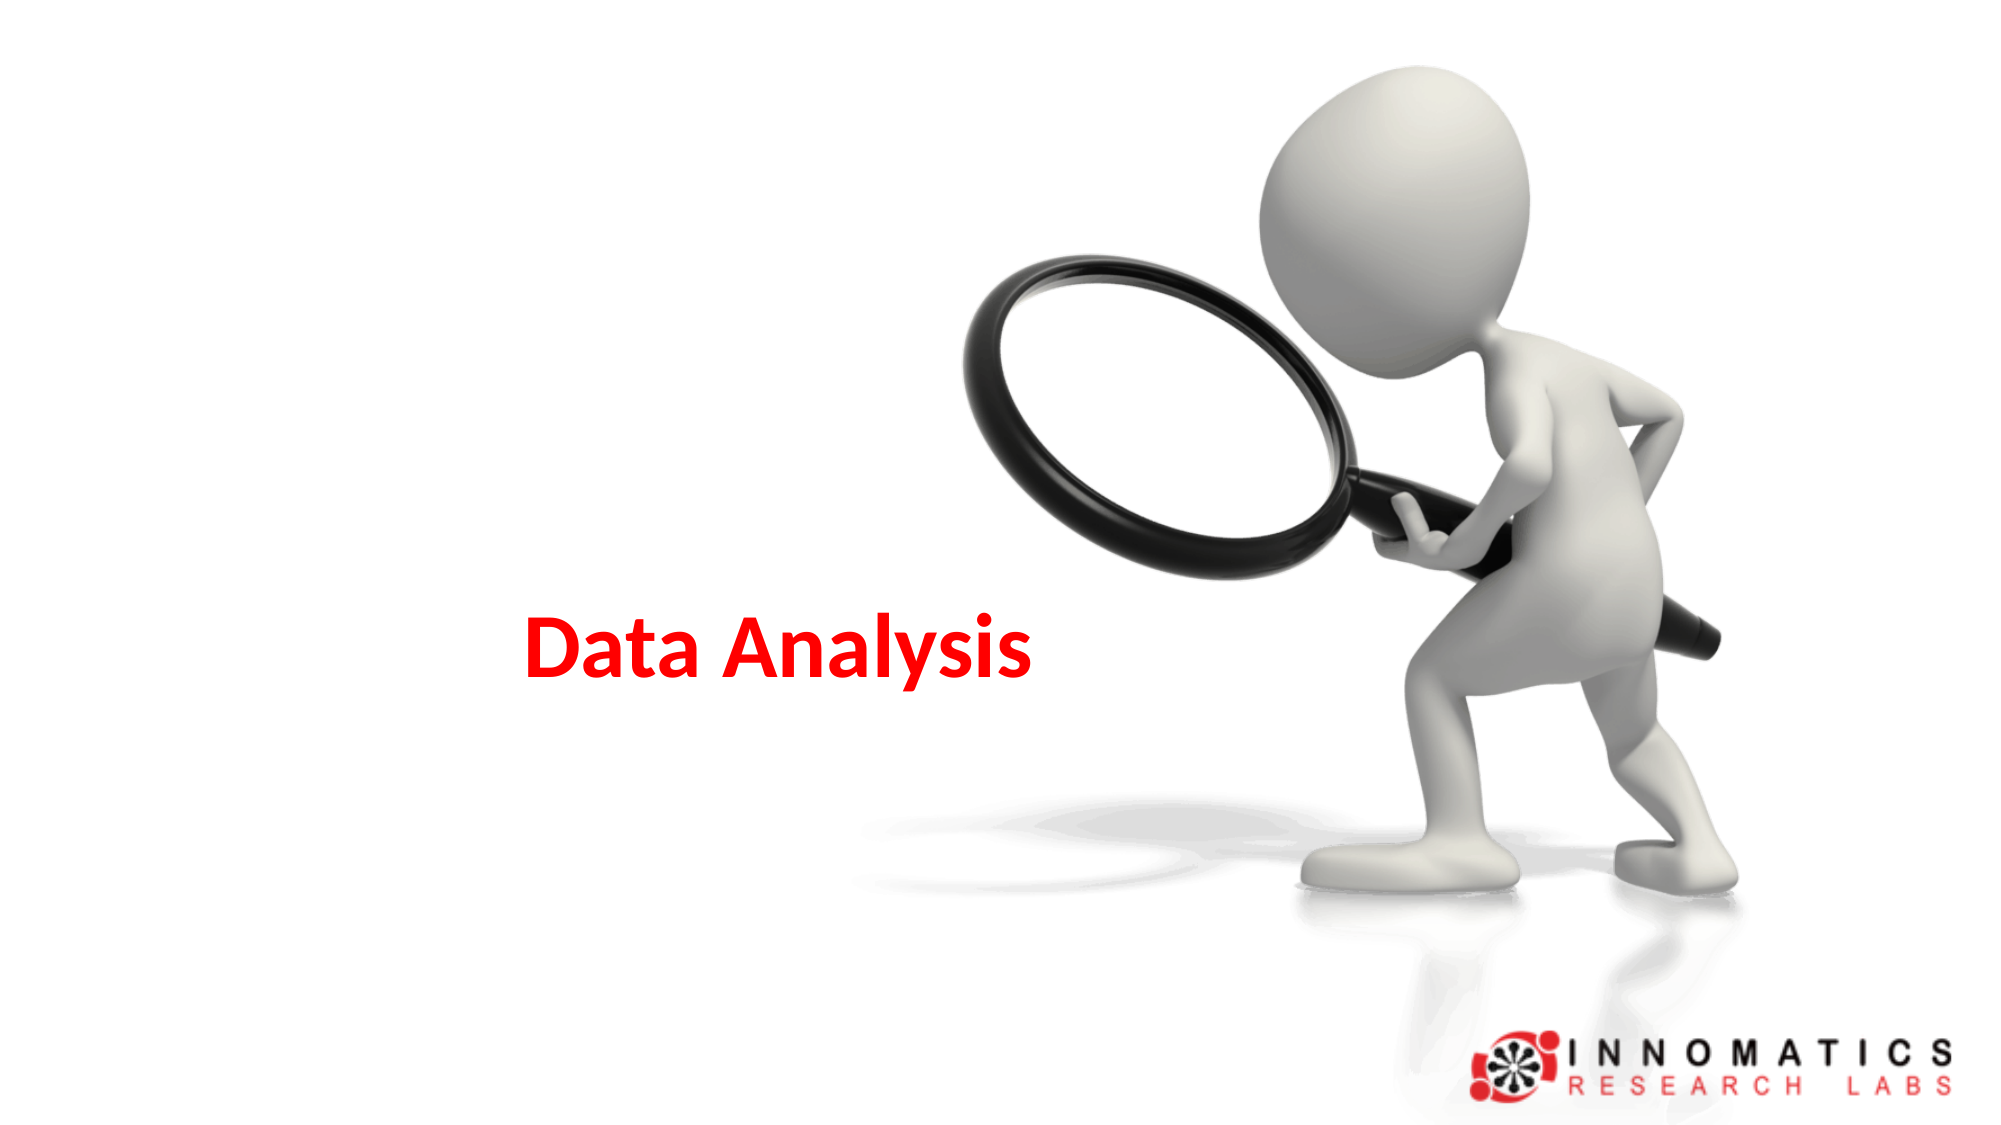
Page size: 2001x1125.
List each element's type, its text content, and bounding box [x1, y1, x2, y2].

picture [849, 24, 1976, 1125]
title Data Analysis [508, 580, 844, 717]
